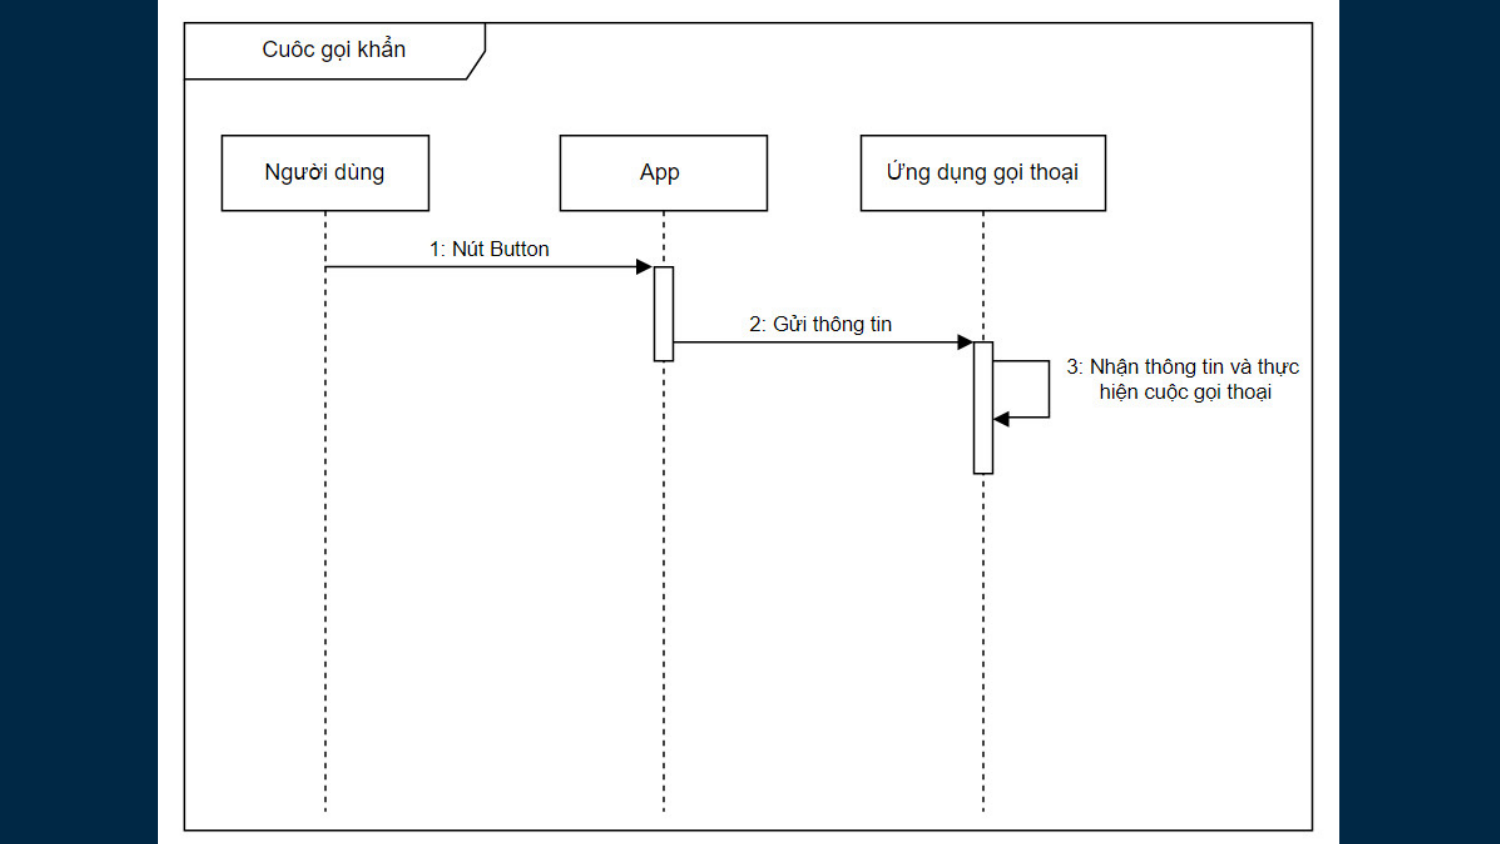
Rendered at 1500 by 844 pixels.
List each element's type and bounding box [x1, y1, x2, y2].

picture [157, 0, 1340, 844]
